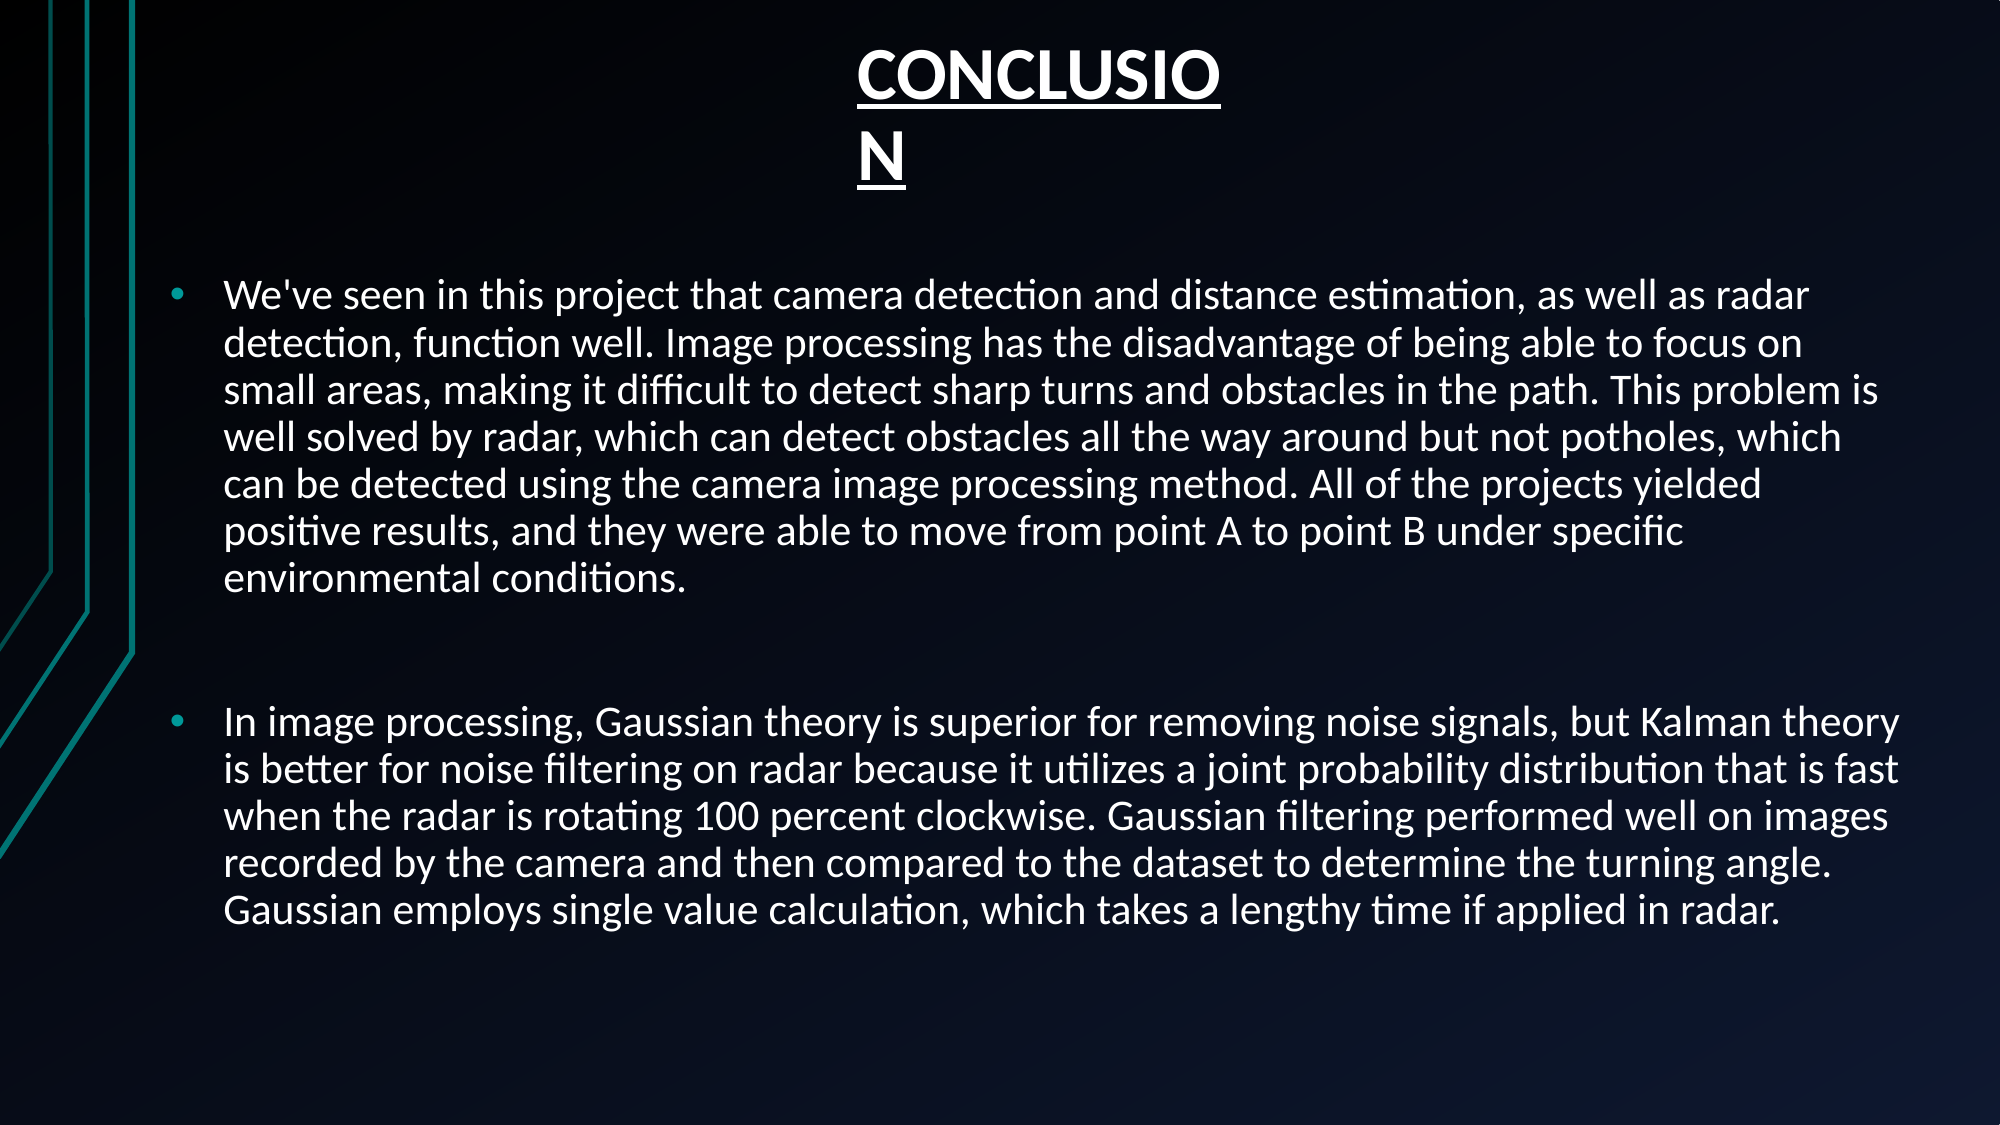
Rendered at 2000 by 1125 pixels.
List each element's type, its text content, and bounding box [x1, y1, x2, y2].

list We've seen in this project that camera detection and distance estimation, as well as radar detection, function well. Image processing has the disadvantage of being able to focus on small areas, making it difficult to detect sharp turns and obstacles in the path. This problem is well solved by radar, which can detect obstacles all the way around but not potholes, which can be detected using the camera image processing method. All of the projects yielded positive results, and they were able to move from point A to point B under specific environmental conditions. In image processing, Gaussian theory is superior for removing noise signals, but Kalman theory is better for noise filtering on radar because it utilizes a joint probability distribution that is fast when the radar is rotating 100 percent clockwise. Gaussian filtering performed well on images recorded by the camera and then compared to the dataset to determine the turning angle. Gaussian employs single value calculation, which takes a lengthy time if applied in radar. [149, 262, 1923, 995]
title CONCLUSION [837, 62, 1291, 207]
